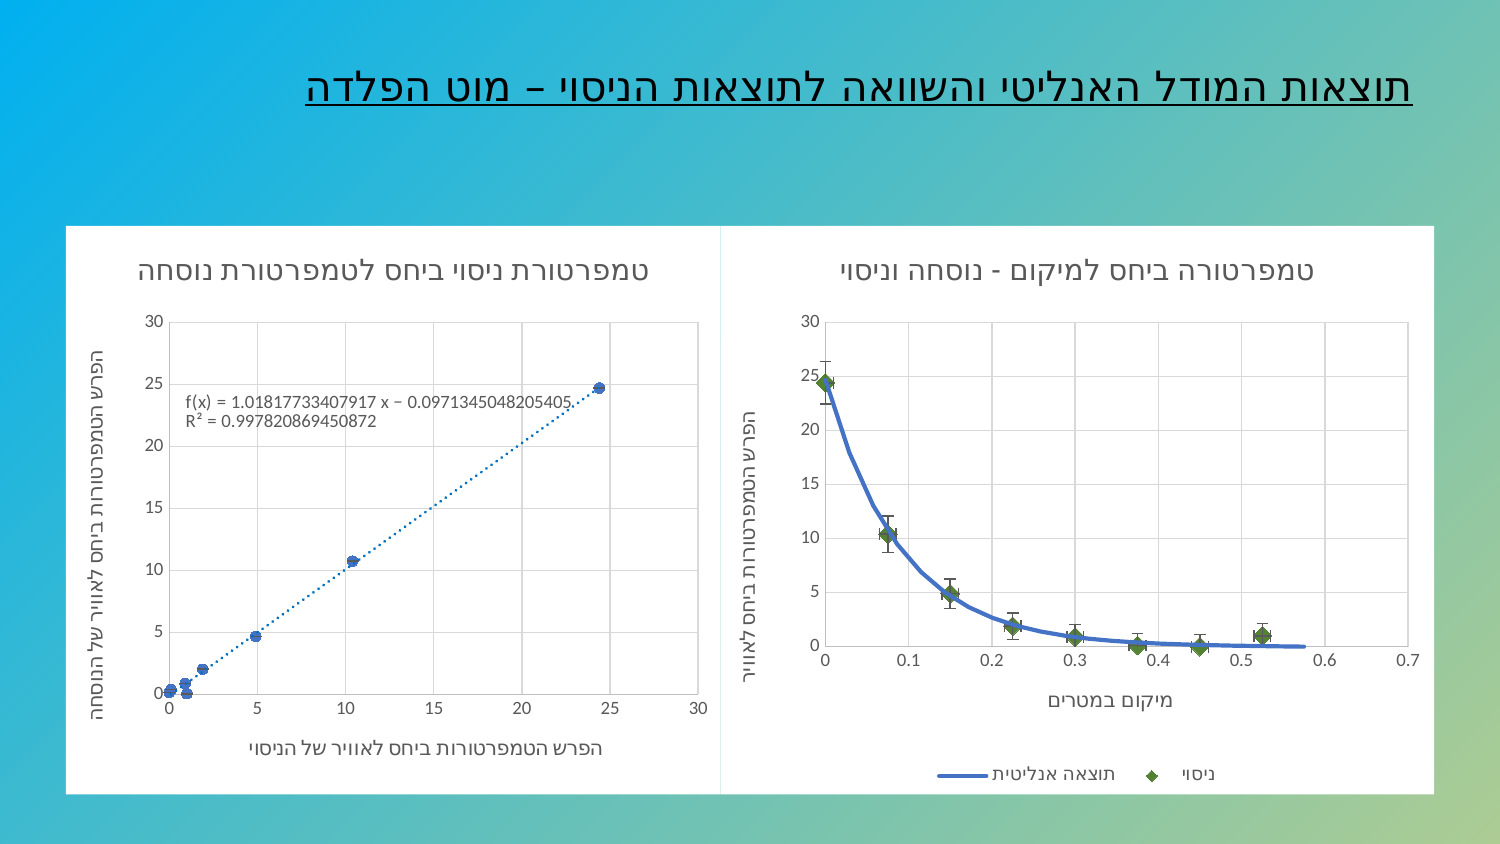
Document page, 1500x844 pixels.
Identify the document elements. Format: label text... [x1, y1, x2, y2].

text_box תוצאות המודל האנליטי והשוואה לתוצאות הניסוי – מוט הפלדה [118, 52, 1428, 117]
chart [65, 225, 1435, 795]
